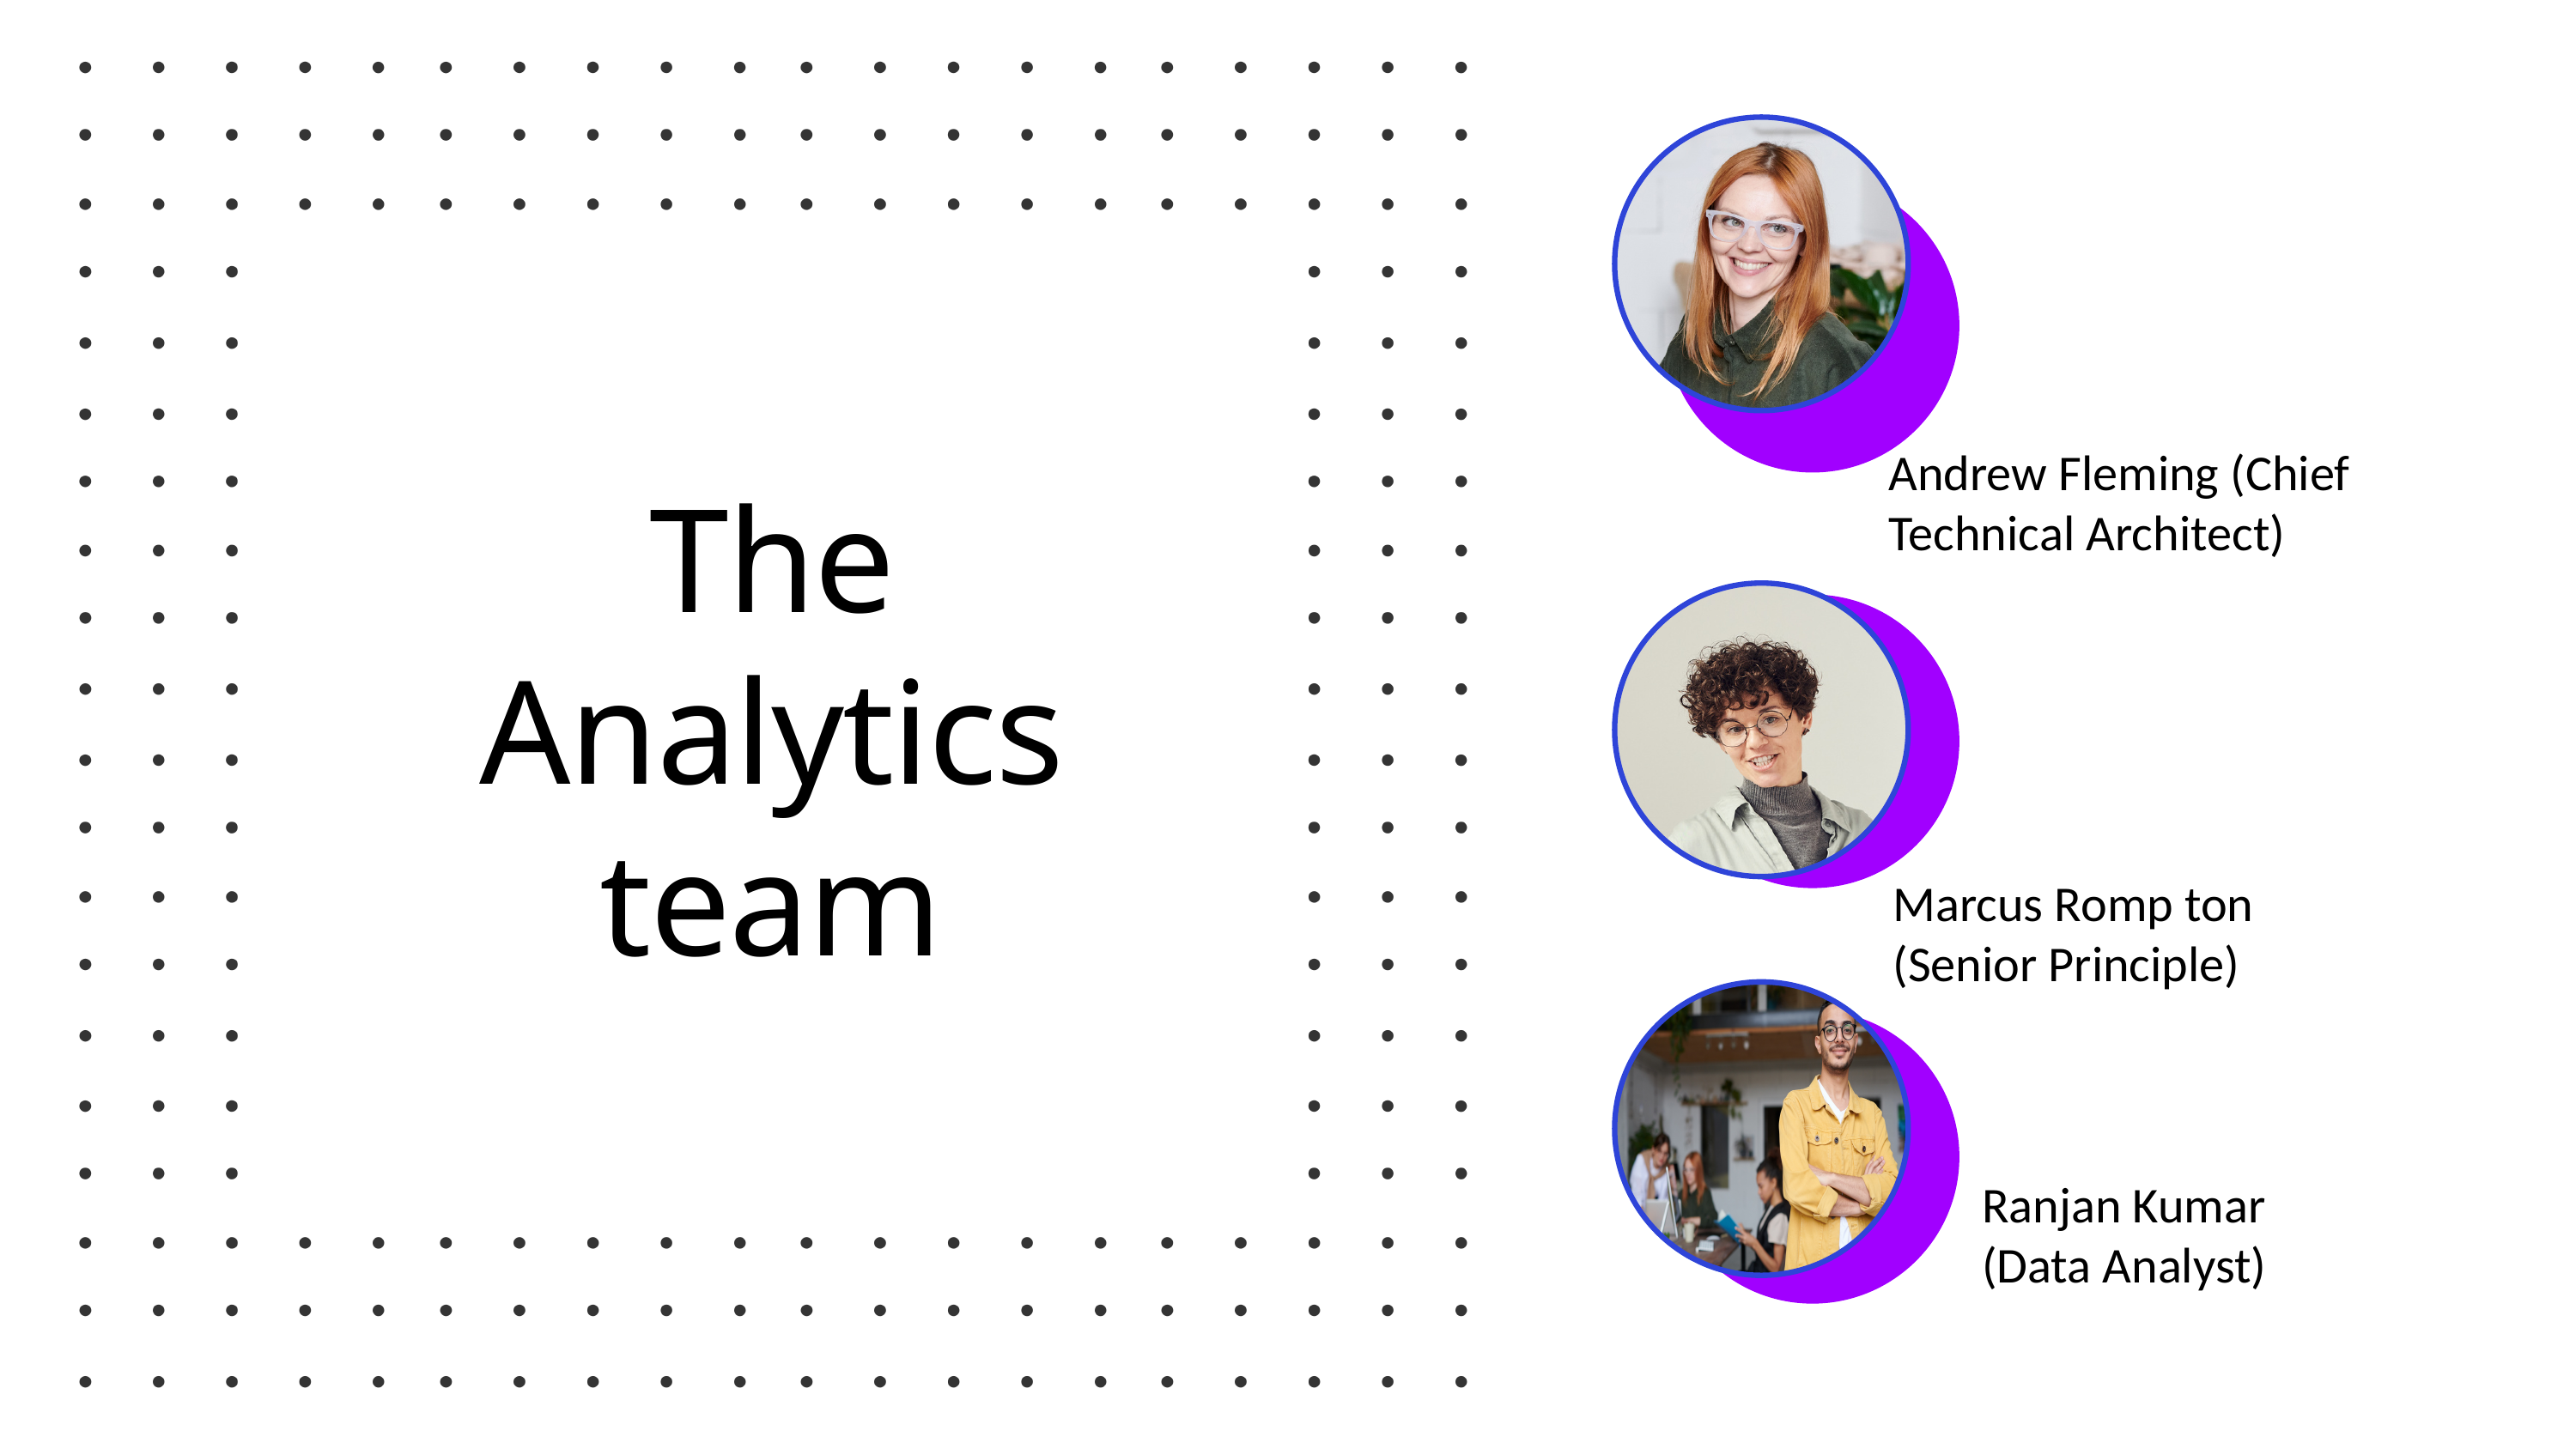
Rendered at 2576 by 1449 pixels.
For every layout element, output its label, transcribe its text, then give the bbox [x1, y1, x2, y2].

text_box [1665, 594, 1960, 888]
text_box Ranjan Kumar (Data Analyst) [1969, 1166, 2524, 1300]
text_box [1607, 111, 1916, 417]
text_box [1607, 579, 1916, 880]
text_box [70, 57, 1472, 1392]
text_box Marcus Romp ton (Senior Principle) [1880, 865, 2471, 998]
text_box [1665, 179, 1960, 473]
text_box Andrew Fleming (Chief Technical Architect) [1876, 433, 2524, 567]
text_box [1665, 1009, 1960, 1304]
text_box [1607, 975, 1916, 1282]
